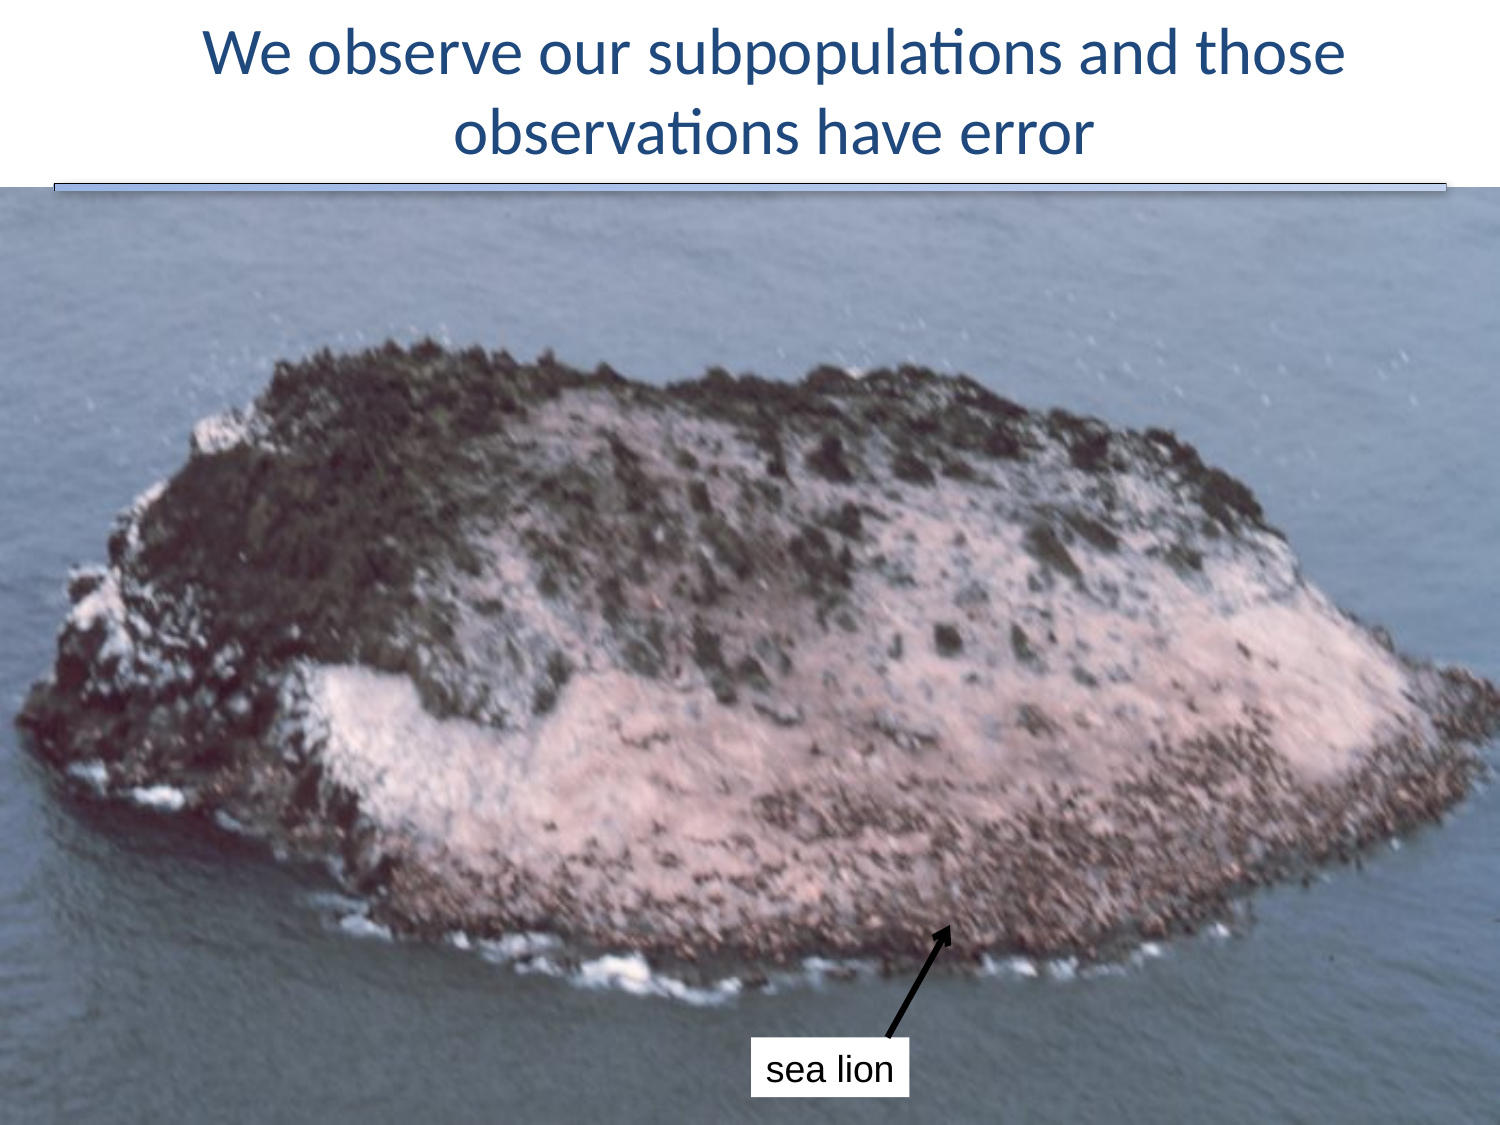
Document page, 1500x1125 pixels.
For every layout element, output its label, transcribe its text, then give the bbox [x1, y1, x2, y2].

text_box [887, 924, 951, 1038]
title We observe our subpopulations and those observations have error [75, 0, 1475, 175]
picture [0, 186, 1500, 1125]
